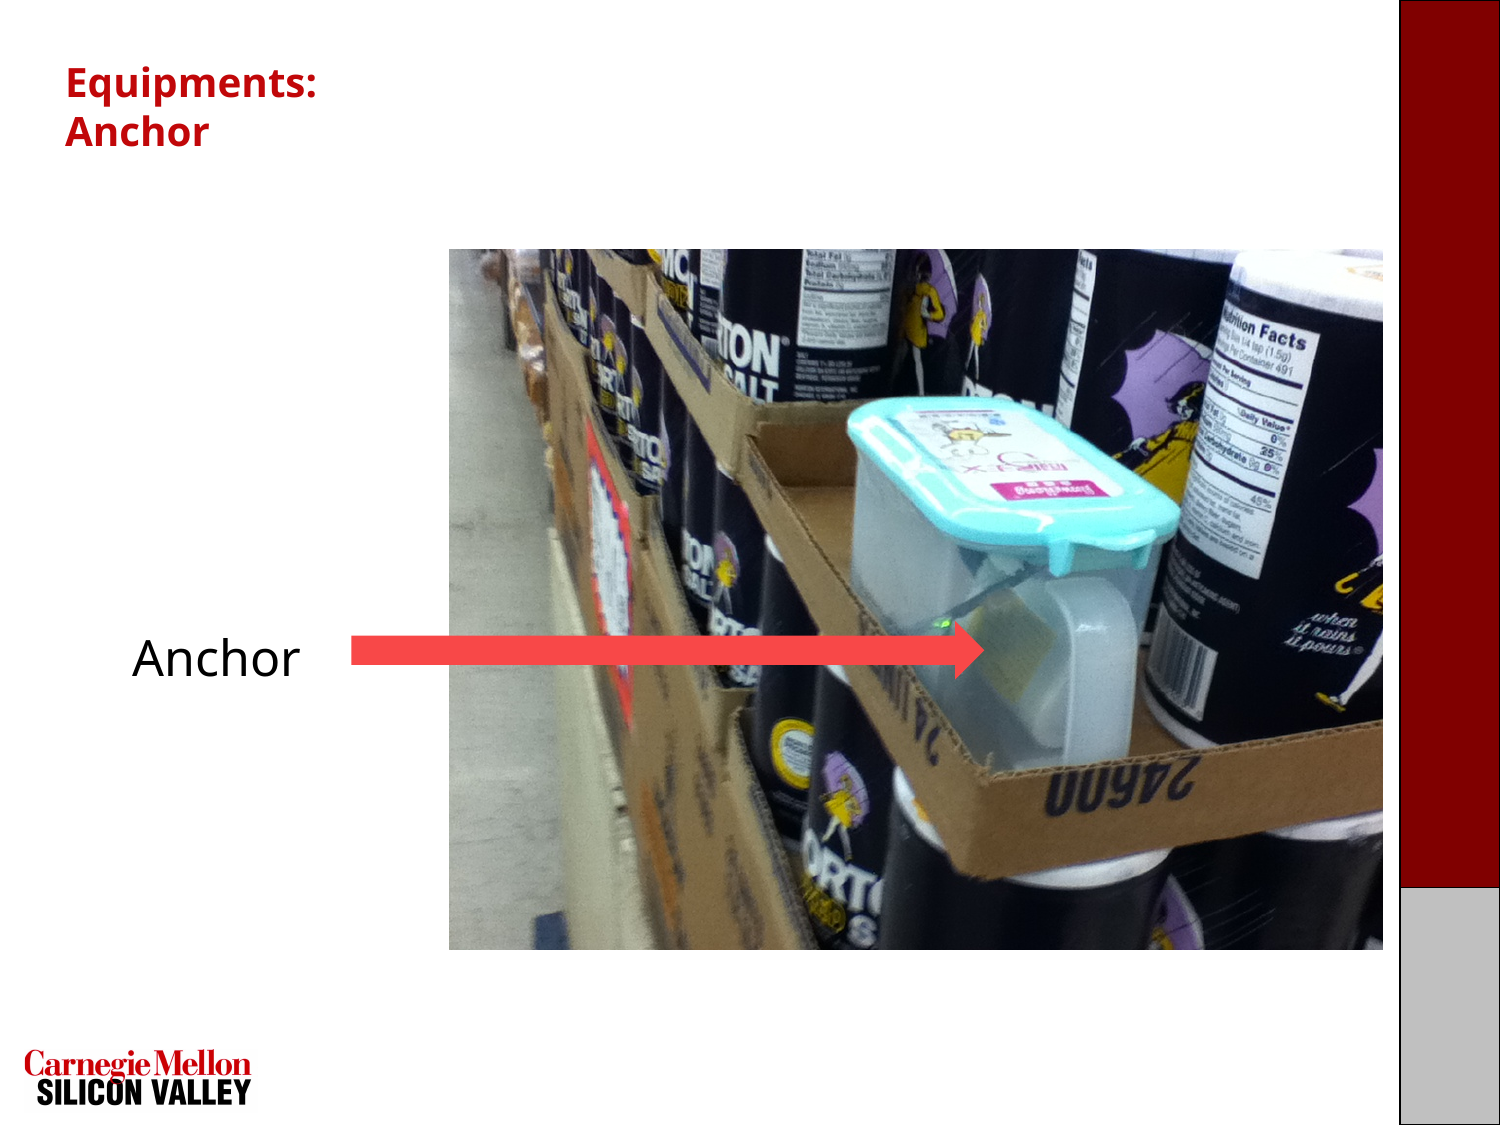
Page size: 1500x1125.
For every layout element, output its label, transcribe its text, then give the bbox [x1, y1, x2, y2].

text_box Anchor [92, 560, 342, 752]
title Equipments: Anchor [49, 49, 1326, 163]
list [449, 249, 1383, 951]
text_box [349, 633, 444, 668]
picture [24, 1049, 258, 1113]
